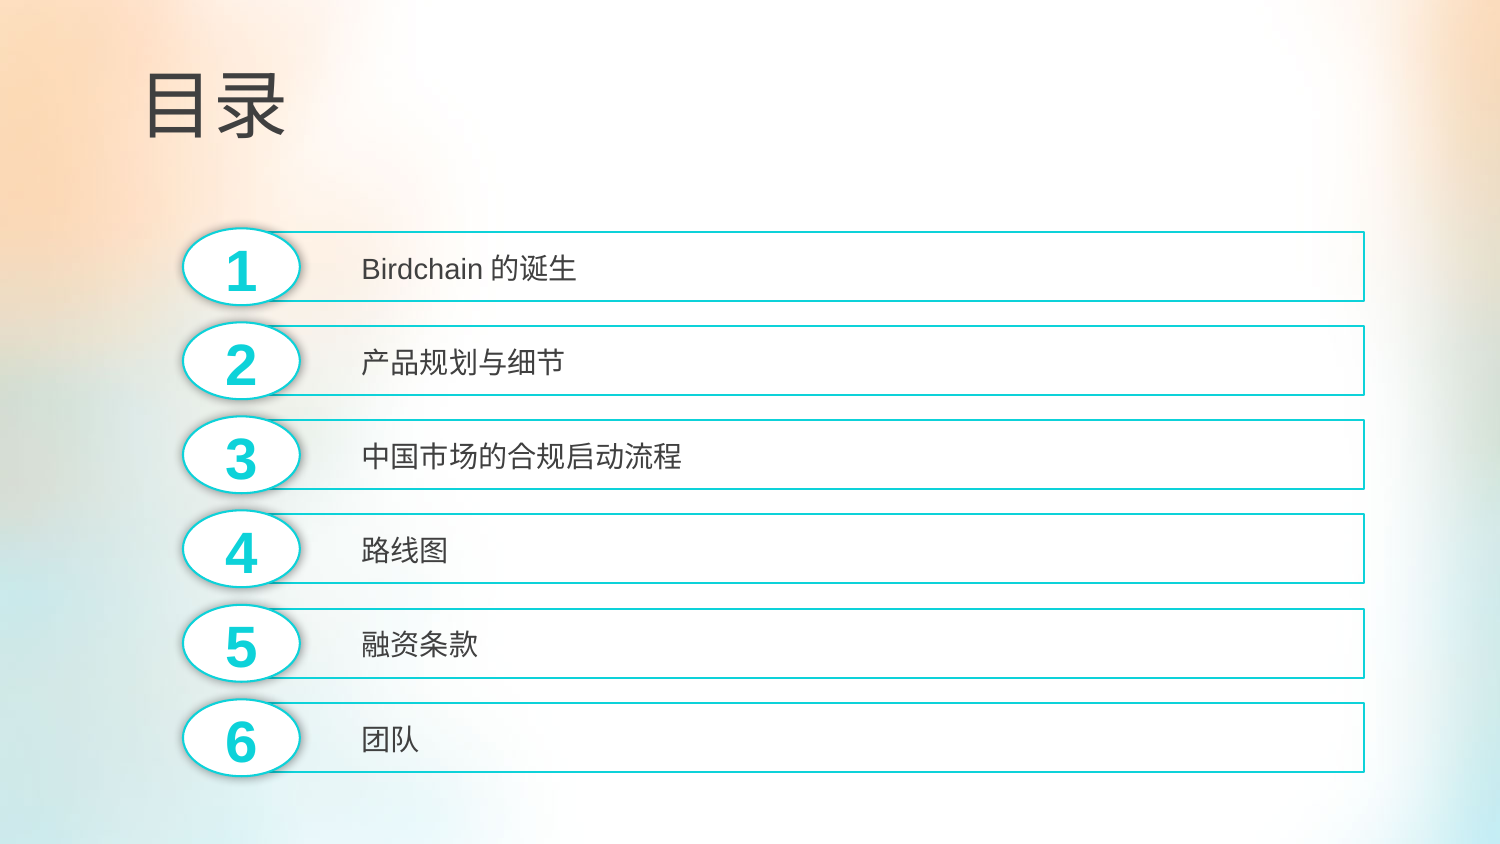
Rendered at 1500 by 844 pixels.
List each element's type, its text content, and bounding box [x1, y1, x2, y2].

text_box 目录 [123, 55, 1500, 151]
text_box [182, 228, 1365, 782]
picture [0, 0, 1500, 844]
